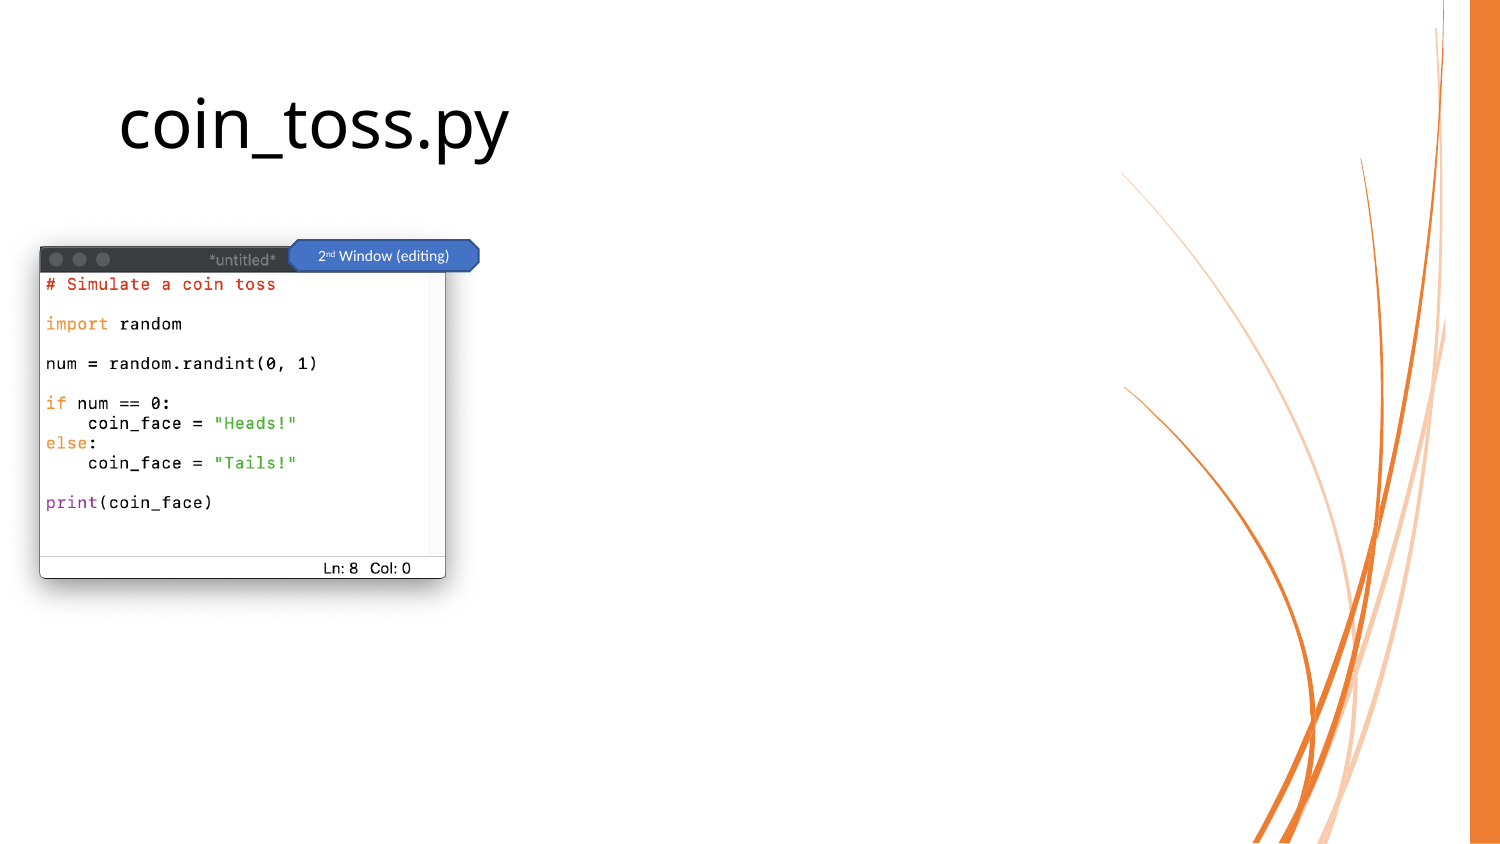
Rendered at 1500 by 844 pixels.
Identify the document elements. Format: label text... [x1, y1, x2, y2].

title coin_toss.py [103, 44, 1397, 208]
picture [0, 216, 485, 628]
